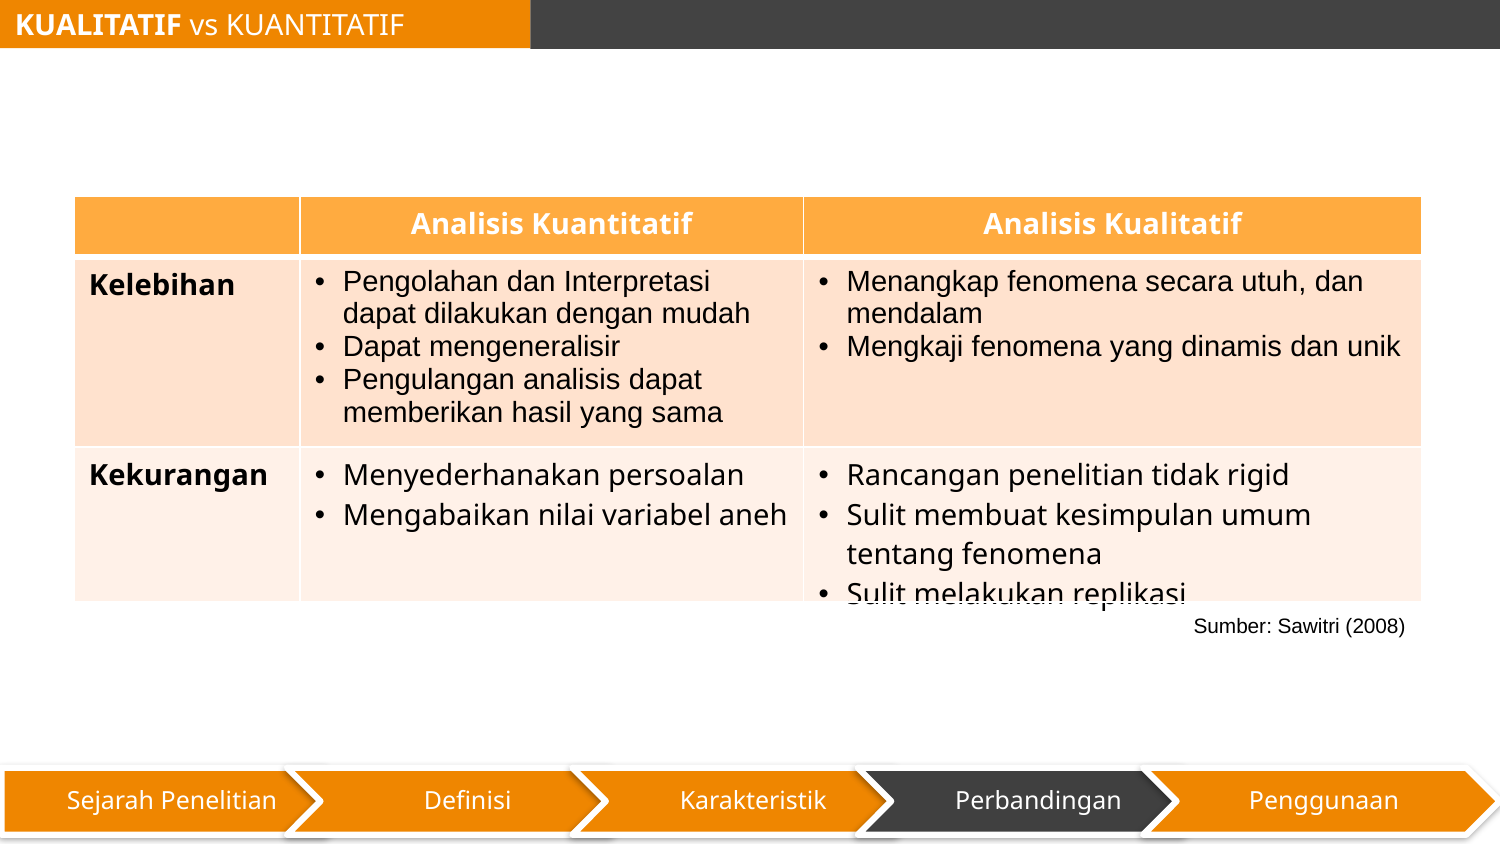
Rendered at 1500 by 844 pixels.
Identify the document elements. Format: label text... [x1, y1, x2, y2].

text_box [0, 767, 1500, 836]
table_cell Kelebihan [75, 260, 299, 446]
table_cell Rancangan penelitian tidak rigid Sulit membuat kesimpulan umum tentang fenomena Sulit melakukan replikasi [804, 448, 1421, 601]
table_header [75, 197, 299, 254]
text_box Sumber: Sawitri (2008) [1178, 601, 1421, 646]
table_cell Pengolahan dan Interpretasi dapat dilakukan dengan mudah Dapat mengeneralisir Pengulangan analisis dapat memberikan hasil yang sama [301, 260, 803, 446]
table_cell Menyederhanakan persoalan Mengabaikan nilai variabel aneh [301, 448, 803, 601]
table_header Analisis Kualitatif [804, 197, 1421, 254]
text_box KUALITATIF vs KUANTITATIF [0, 0, 528, 49]
table_cell Kekurangan [75, 448, 299, 601]
table_cell Menangkap fenomena secara utuh, dan mendalam Mengkaji fenomena yang dinamis dan unik [804, 260, 1421, 446]
text_box [528, 0, 1500, 51]
table_header Analisis Kuantitatif [301, 197, 803, 254]
